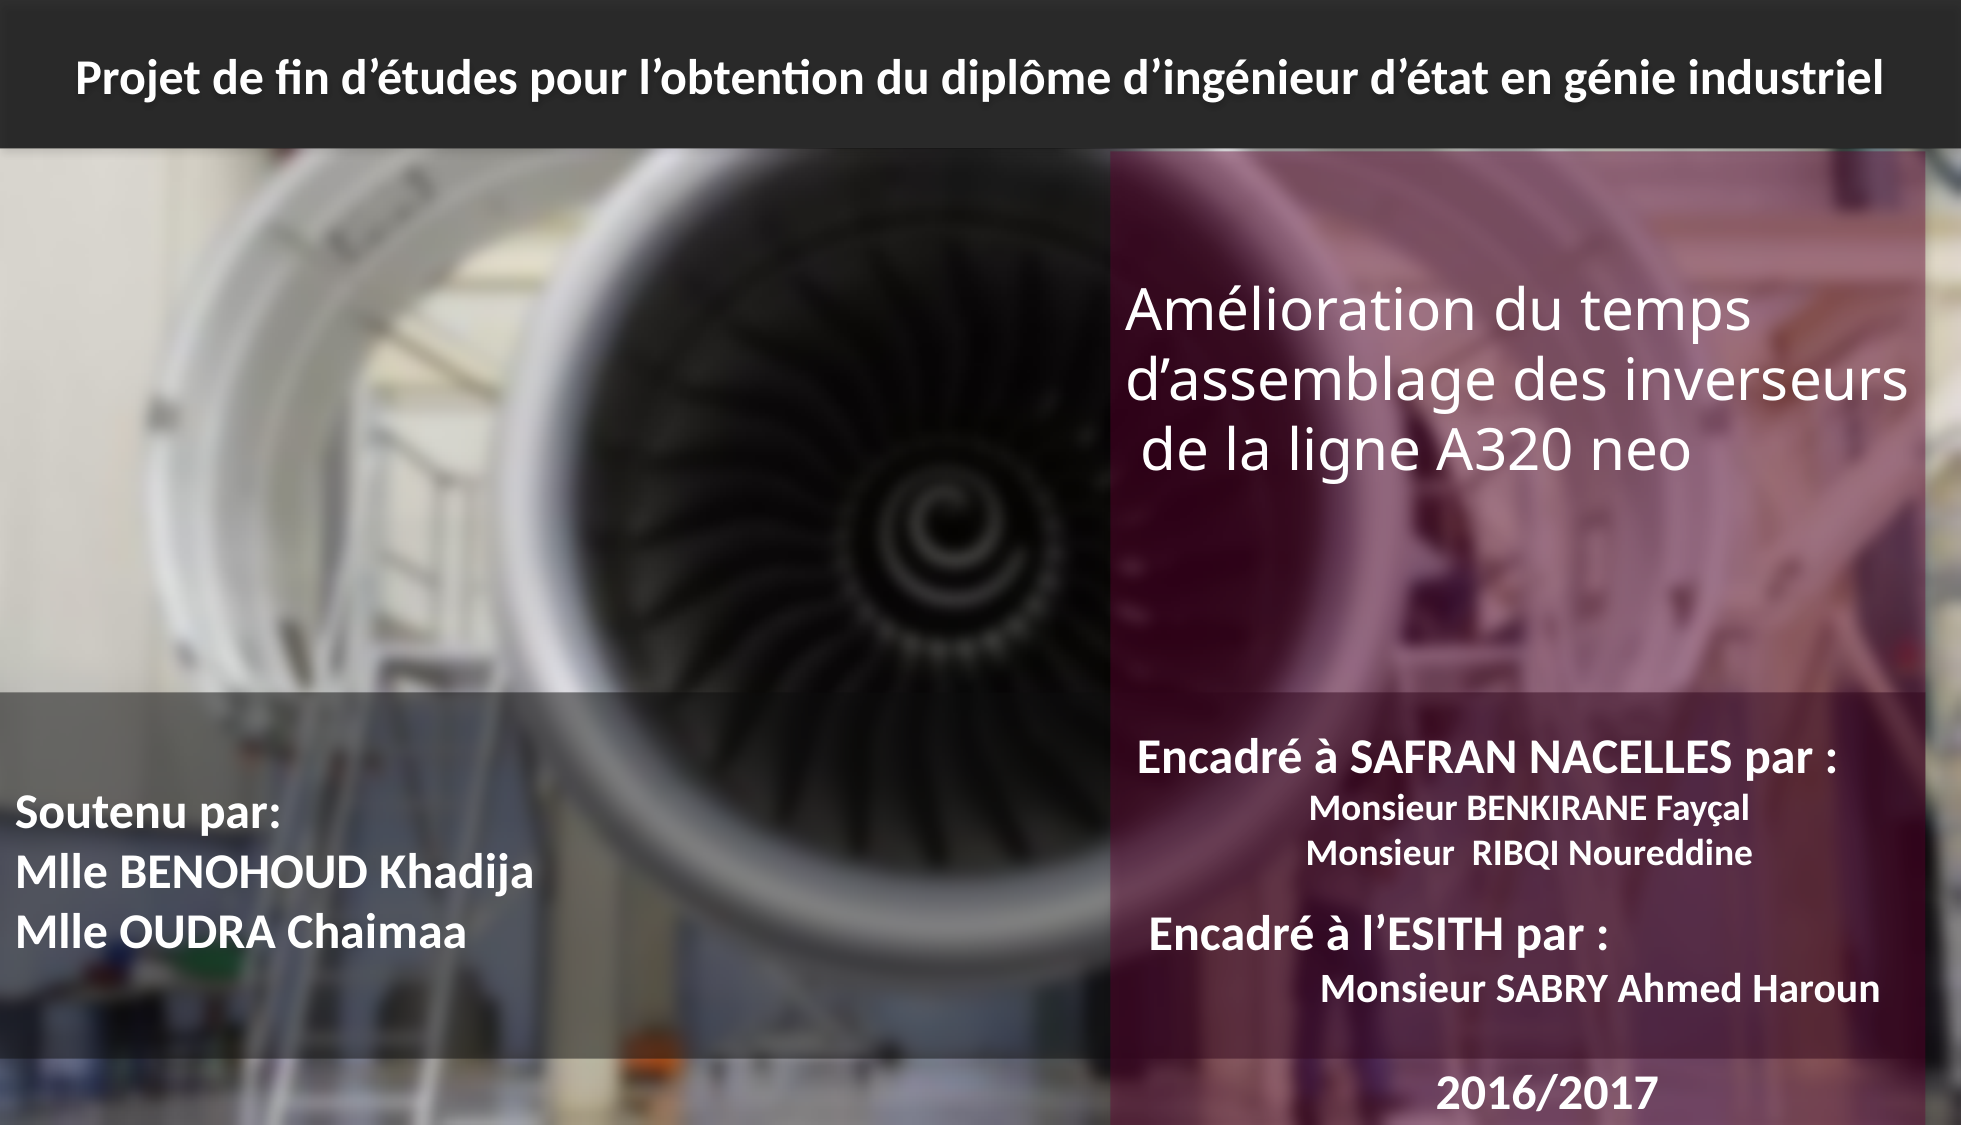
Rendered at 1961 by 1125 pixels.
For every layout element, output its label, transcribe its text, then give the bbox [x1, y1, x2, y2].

text_box Projet de fin d’études pour l’obtention du diplôme d’ingénieur d’état en génie industriel [0, 0, 1961, 148]
picture [0, 148, 1961, 1125]
